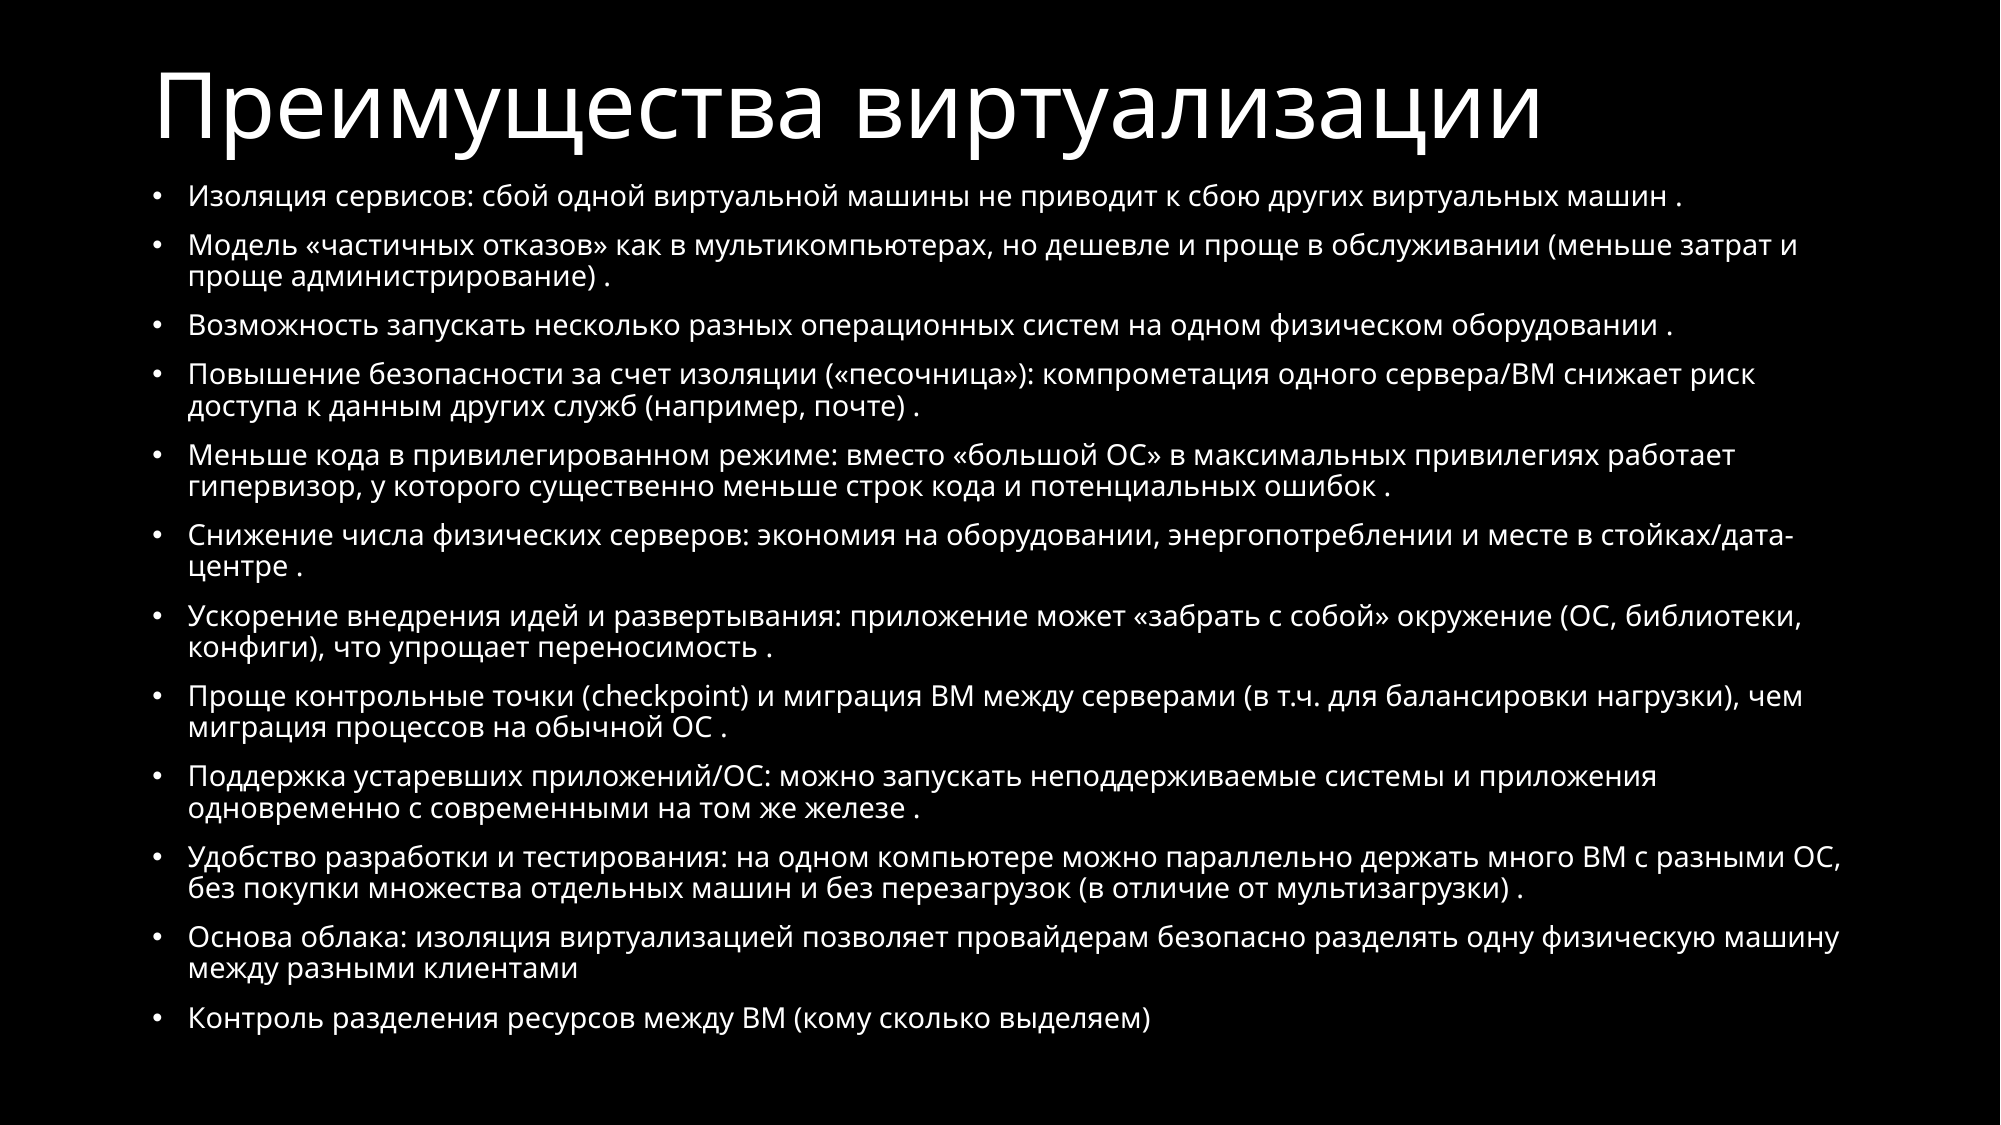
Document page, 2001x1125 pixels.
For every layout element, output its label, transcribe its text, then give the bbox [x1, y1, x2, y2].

list Изоляция сервисов: сбой одной виртуальной машины не приводит к сбою других виртуальных машин . Модель «частичных отказов» как в мультикомпьютерах, но дешевле и проще в обслуживании (меньше затрат и проще администрирование) . Возможность запускать несколько разных операционных систем на одном физическом оборудовании . Повышение безопасности за счет изоляции («песочница»): компрометация одного сервера/ВМ снижает риск доступа к данным других служб (например, почте) . Меньше кода в привилегированном режиме: вместо «большой ОС» в максимальных привилегиях работает гипервизор, у которого существенно меньше строк кода и потенциальных ошибок . Снижение числа физических серверов: экономия на оборудовании, энергопотреблении и месте в стойках/дата-центре . Ускорение внедрения идей и развертывания: приложение может «забрать с собой» окружение (ОС, библиотеки, конфиги), что упрощает переносимость . Проще контрольные точки (checkpoint) и миграция ВМ между серверами (в т.ч. для балансировки нагрузки), чем миграция процессов на обычной ОС . Поддержка устаревших приложений/ОС: можно запускать неподдерживаемые системы и приложения одновременно с современными на том же железе . Удобство разработки и тестирования: на одном компьютере можно параллельно держать много ВМ с разными ОС, без покупки множества отдельных машин и без перезагрузок (в отличие от мультизагрузки) . Основа облака: изоляция виртуализацией позволяет провайдерам безопасно разделять одну физическую машину между разными клиентами Контроль разделения ресурсов между ВМ (кому сколько выделяем) [137, 173, 1863, 1050]
title Преимущества виртуализации [137, 0, 1863, 173]
